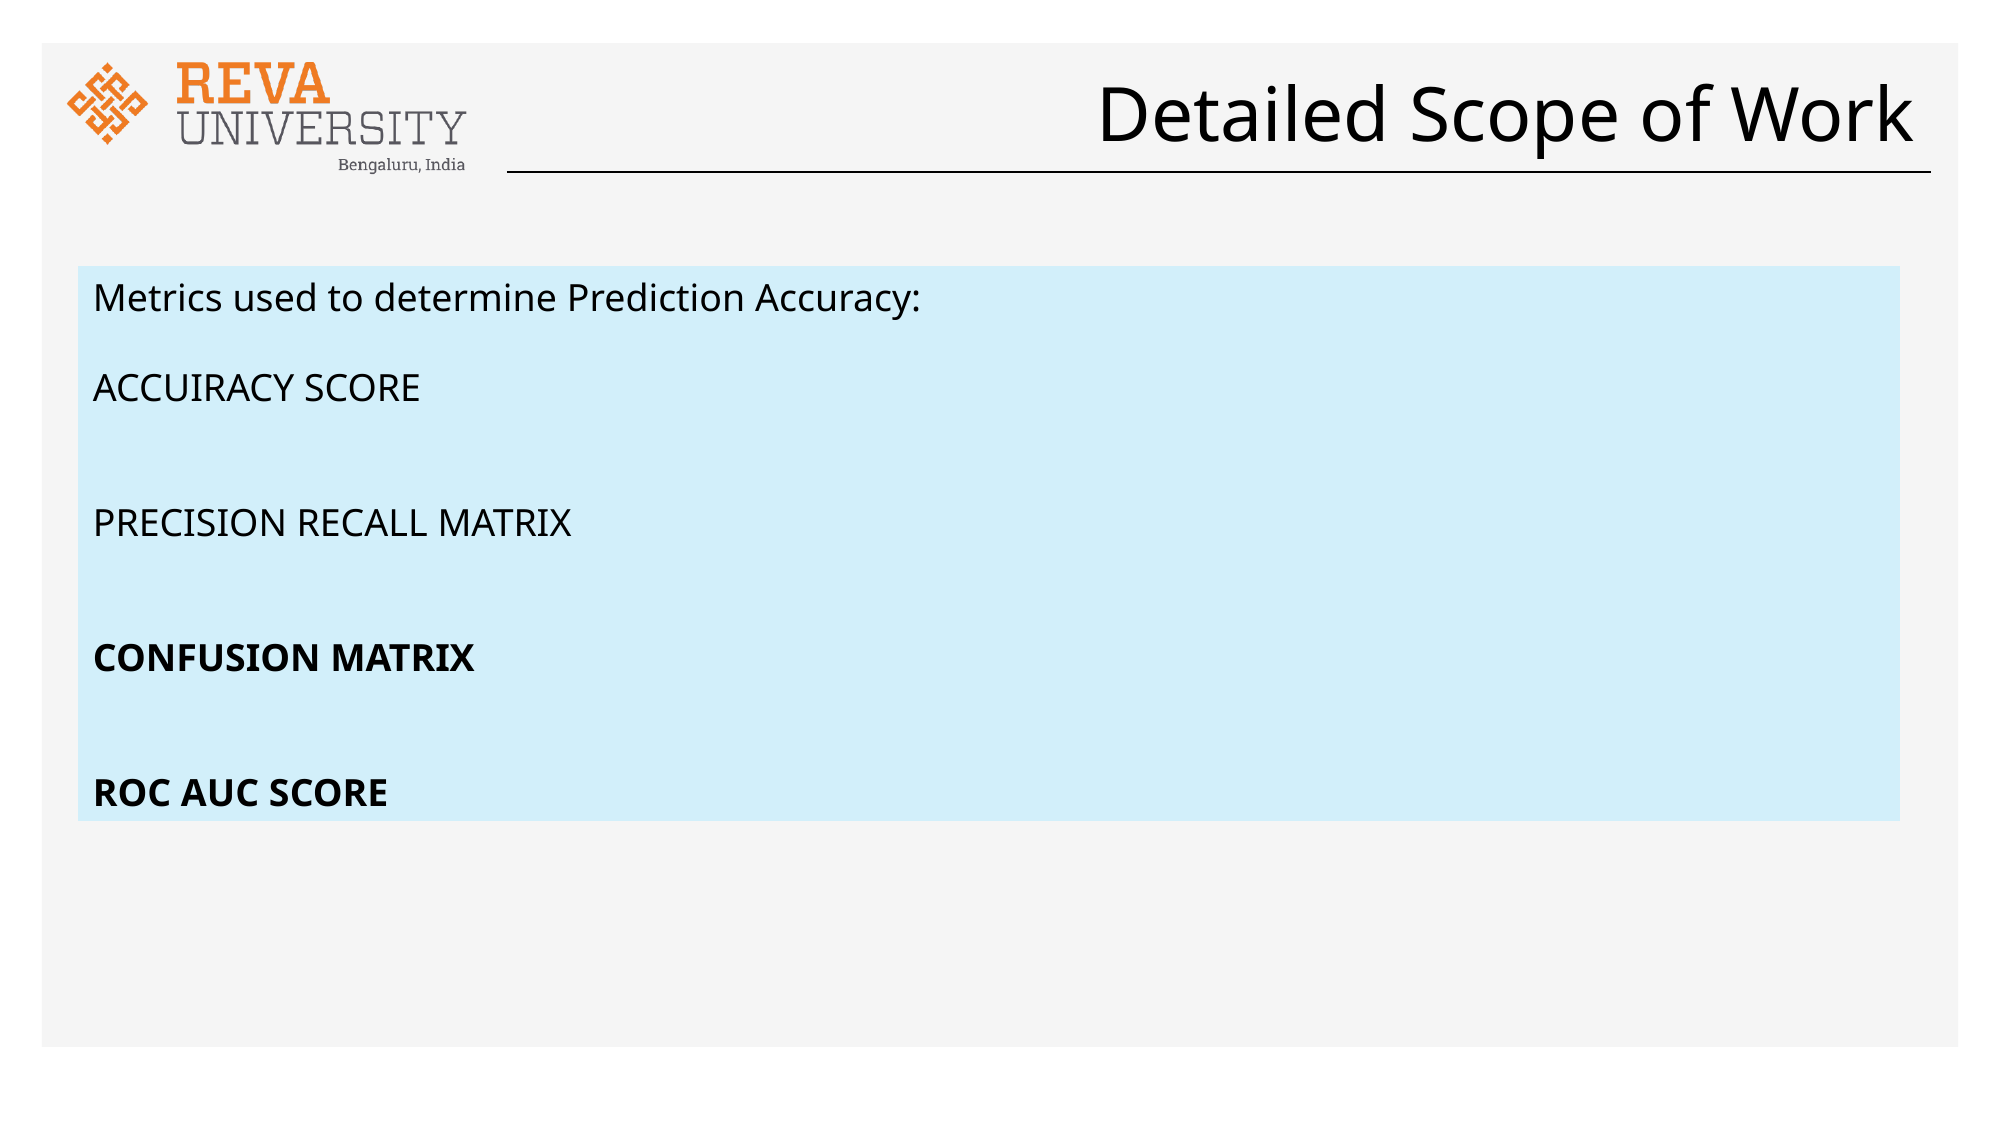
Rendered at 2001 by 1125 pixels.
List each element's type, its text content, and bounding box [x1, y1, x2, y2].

title Detailed Scope of Work [555, 62, 1931, 173]
picture [65, 62, 467, 176]
text_box Metrics used to determine Prediction Accuracy: ACCUIRACY SCORE PRECISION RECALL MATRIX CONFUSION MATRIX ROC AUC SCORE [78, 266, 1900, 821]
